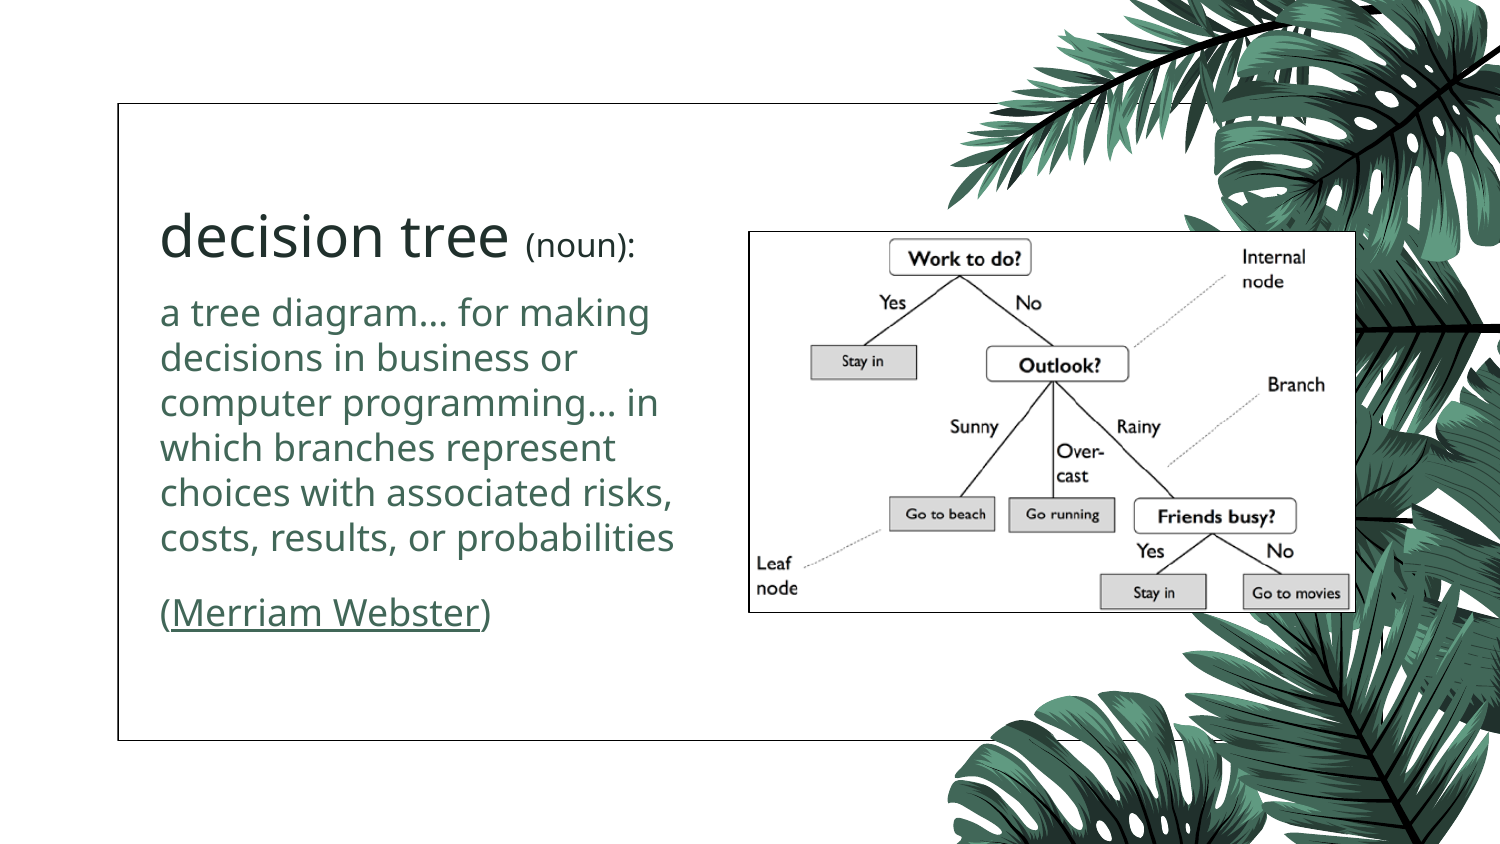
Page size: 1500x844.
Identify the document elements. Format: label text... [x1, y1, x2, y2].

subtitle a tree diagram… for making decisions in business or computer programming… in which branches represent choices with associated risks, costs, results, or probabilities (Merriam Webster) [144, 280, 750, 694]
picture [749, 231, 1356, 613]
title decision tree (noun): [144, 184, 750, 268]
